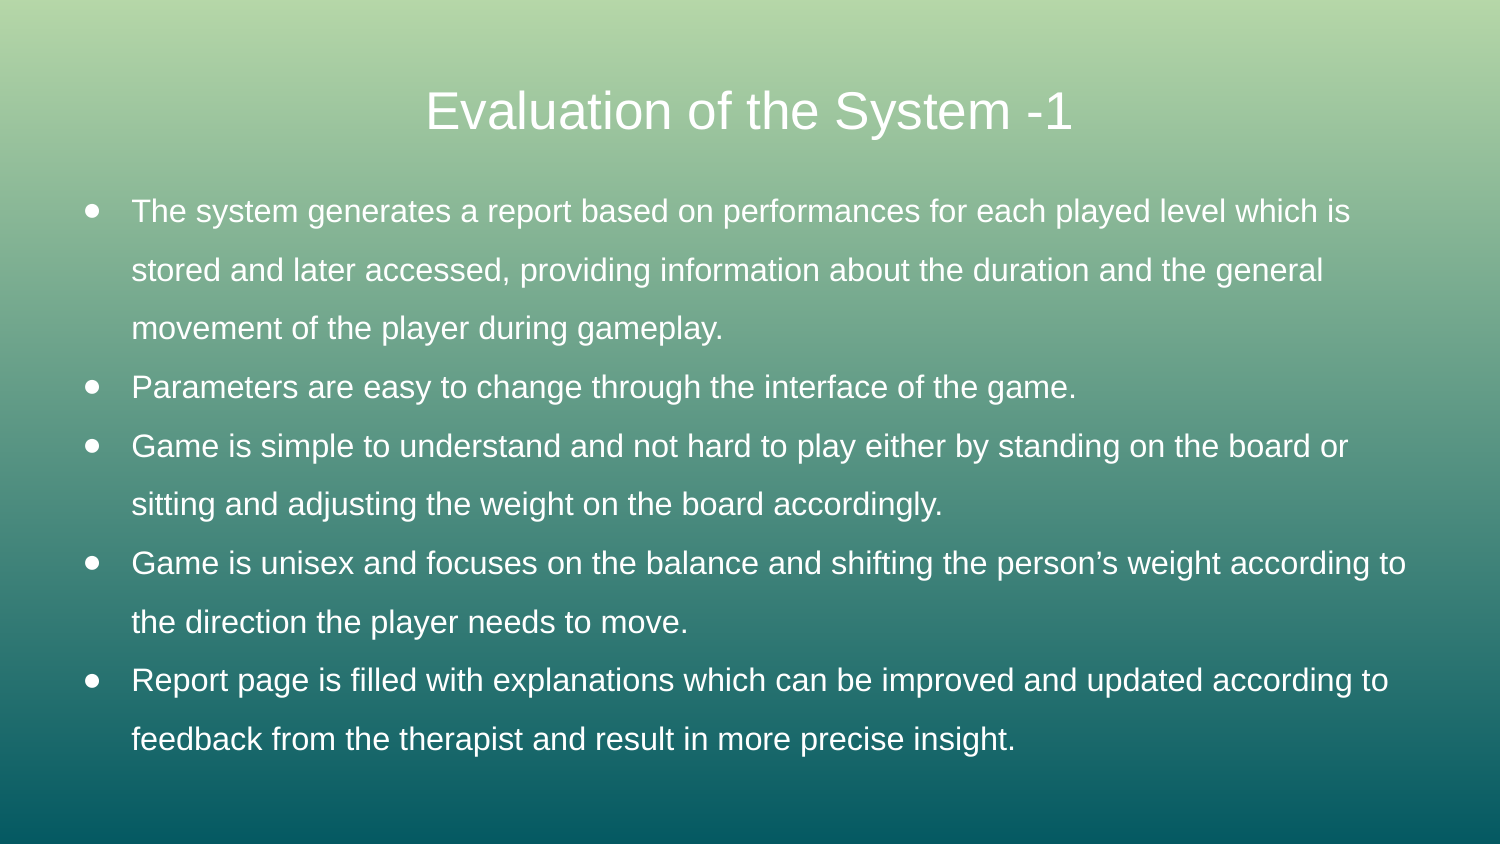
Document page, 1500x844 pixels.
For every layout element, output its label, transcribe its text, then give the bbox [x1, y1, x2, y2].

list The system generates a report based on performances for each played level which is stored and later accessed, providing information about the duration and the general movement of the player during gameplay. Parameters are easy to change through the interface of the game. Game is simple to understand and not hard to play either by standing on the board or sitting and adjusting the weight on the board accordingly. Game is unisex and focuses on the balance and shifting the person’s weight according to the direction the player needs to move. Report page is filled with explanations which can be improved and updated according to feedback from the therapist and result in more precise insight. [51, 155, 1449, 777]
title Evaluation of the System -1 [51, 61, 1449, 155]
